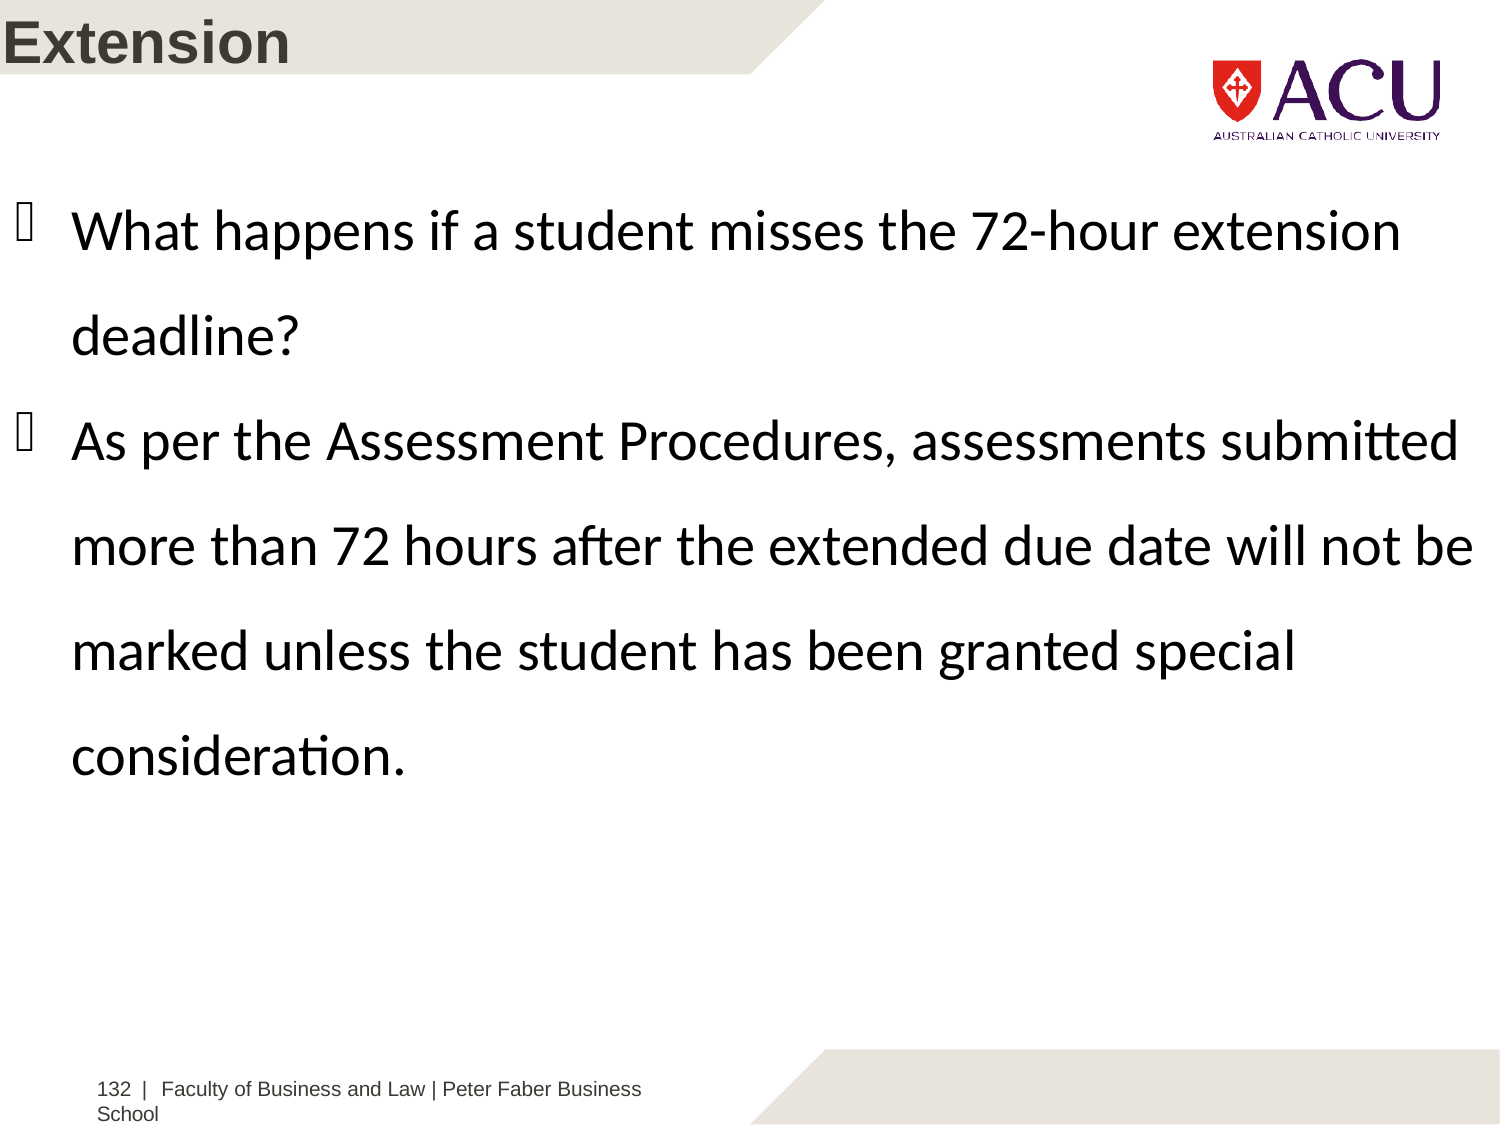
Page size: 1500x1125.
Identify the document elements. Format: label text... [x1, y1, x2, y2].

picture [1390, 59, 1440, 140]
text_box What happens if a student misses the 72-hour extension deadline? As per the Assessment Procedures, assessments submitted more than 72 hours after the extended due date will not be marked unless the student has been granted special consideration. [0, 149, 1500, 795]
slide_number 132 | Faculty of Business and Law | Peter Faber Business School [90, 1075, 703, 1125]
title Extension [0, 1, 1390, 149]
